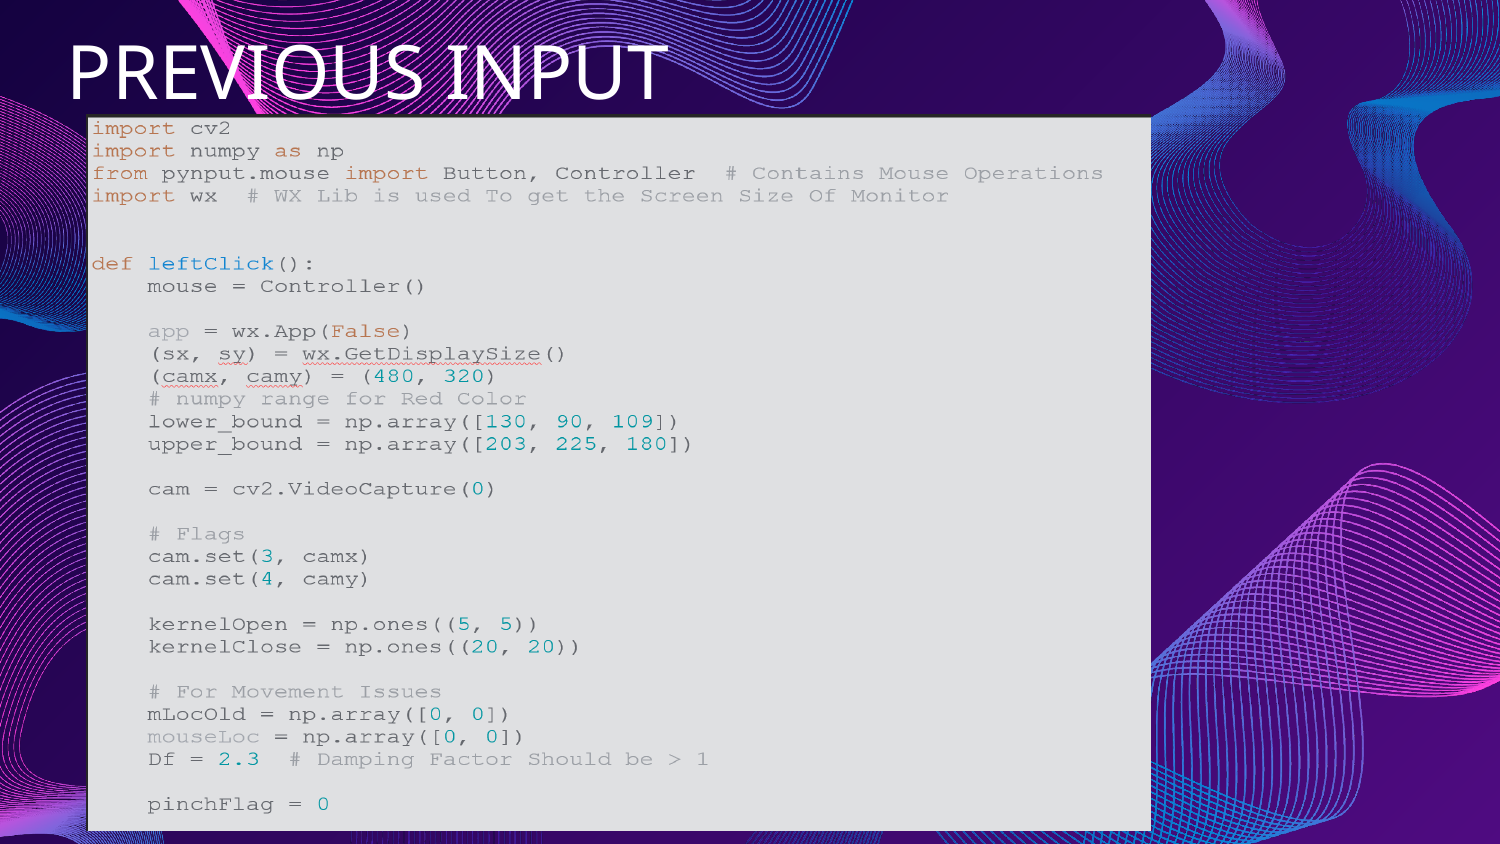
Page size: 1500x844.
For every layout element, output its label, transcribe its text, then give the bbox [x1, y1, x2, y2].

picture [0, 0, 1500, 844]
title PREVIOUS INPUT [51, 13, 1012, 128]
